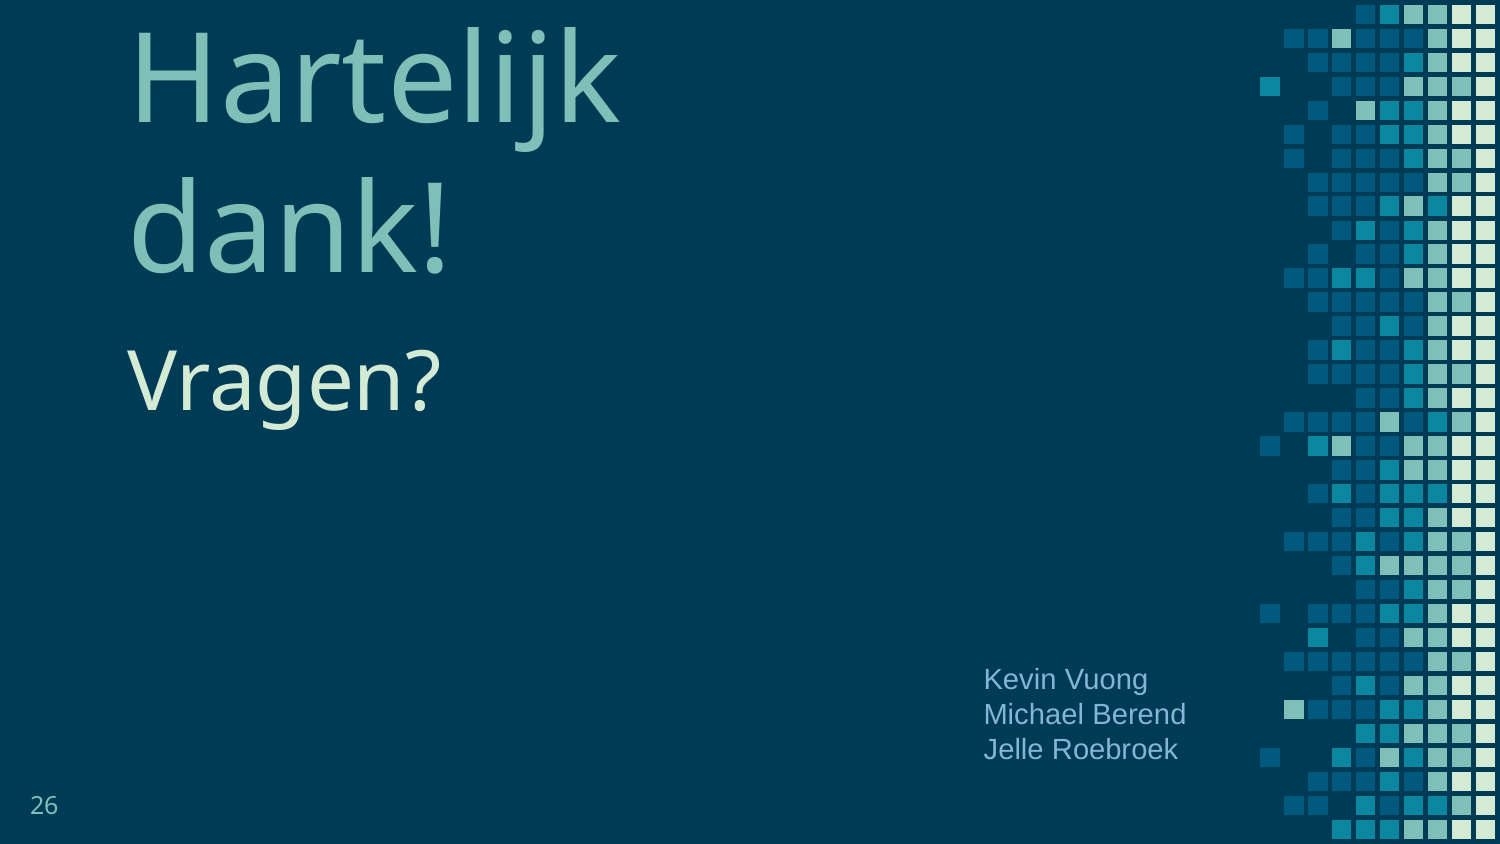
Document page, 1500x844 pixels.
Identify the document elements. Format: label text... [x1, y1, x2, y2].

text_box Kevin Vuong Michael Berend Jelle Roebroek [968, 653, 1500, 773]
picture [532, 31, 544, 43]
picture [468, 28, 478, 121]
picture [140, 33, 207, 121]
picture [533, 56, 543, 122]
slide_number 26 [15, 774, 105, 839]
picture [394, 54, 451, 122]
picture [344, 40, 383, 122]
picture [499, 31, 511, 43]
title Hartelijk dank! [112, 122, 911, 312]
picture [301, 54, 339, 121]
picture [500, 56, 510, 121]
list Vragen? [112, 312, 1010, 578]
picture [226, 54, 279, 122]
picture [565, 28, 617, 121]
